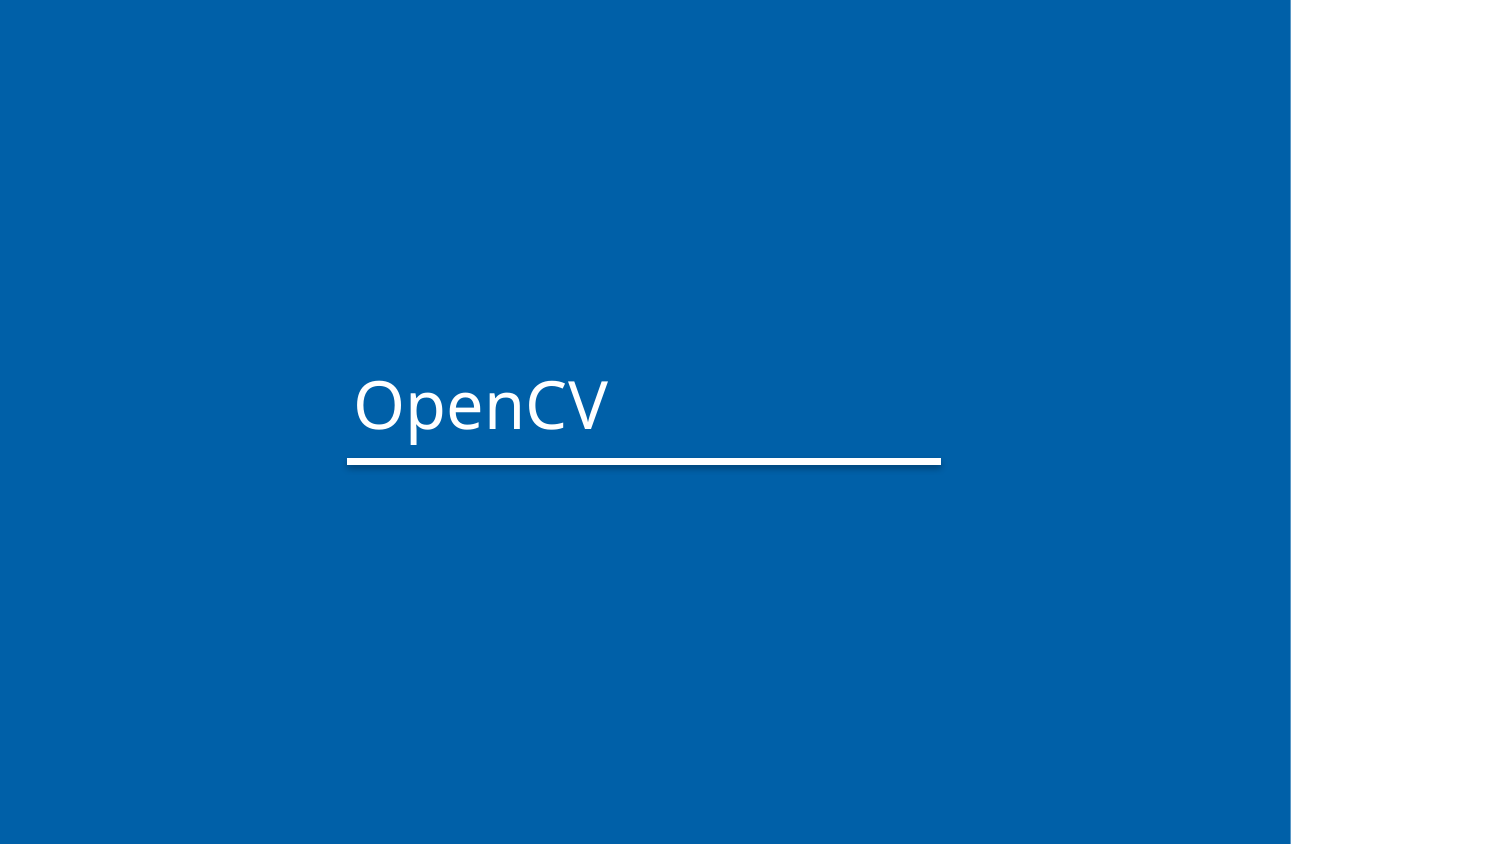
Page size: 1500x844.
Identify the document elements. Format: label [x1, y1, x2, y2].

text_box [0, 0, 1293, 844]
text_box [277, 300, 1112, 483]
